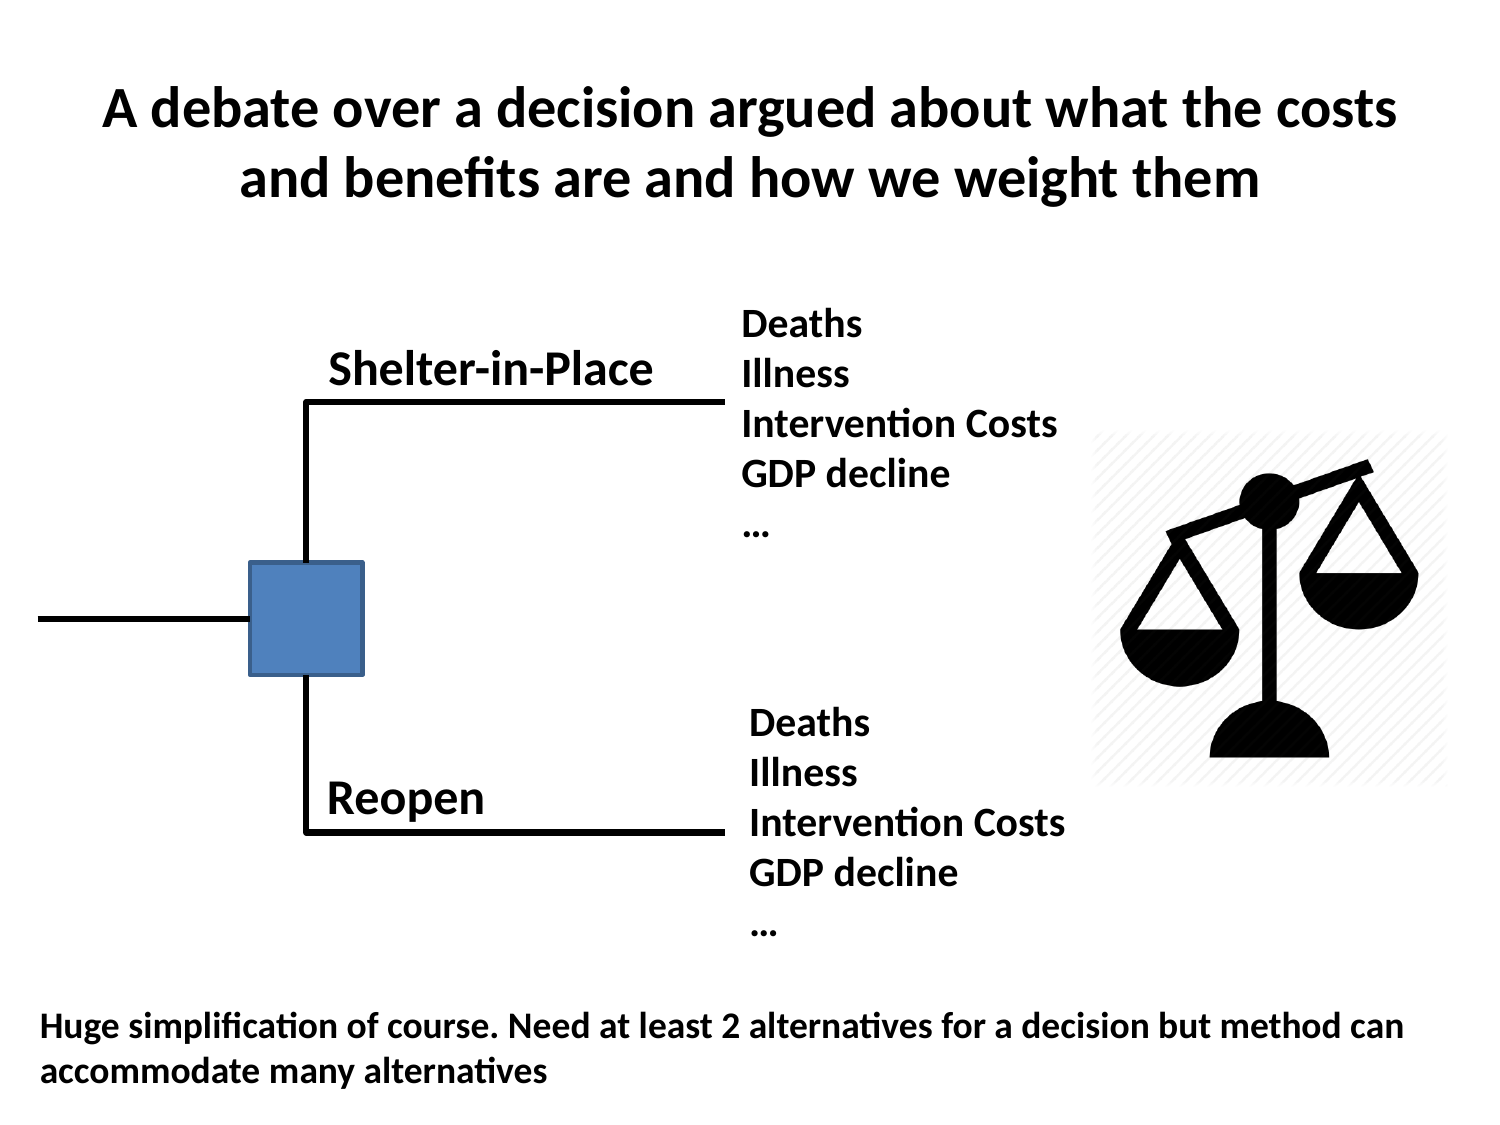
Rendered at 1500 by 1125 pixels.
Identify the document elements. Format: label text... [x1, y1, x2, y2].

text_box [248, 560, 365, 677]
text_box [436, 544, 595, 964]
text_box Deaths Illness Intervention Costs GDP decline … [726, 288, 1073, 554]
picture [1090, 428, 1448, 787]
title A debate over a decision argued about what the costs and benefits are and how we weight them [75, 45, 1425, 233]
text_box Deaths Illness Intervention Costs GDP decline … [734, 687, 1081, 953]
text_box Shelter-in-Place [601, 328, 670, 404]
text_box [435, 272, 597, 545]
text_box Reopen [312, 756, 431, 832]
text_box Shelter-in-Place [313, 328, 430, 404]
text_box Huge simplification of course. Need at least 2 alternatives for a decision but method can accommodate many alternatives [24, 993, 1425, 1099]
